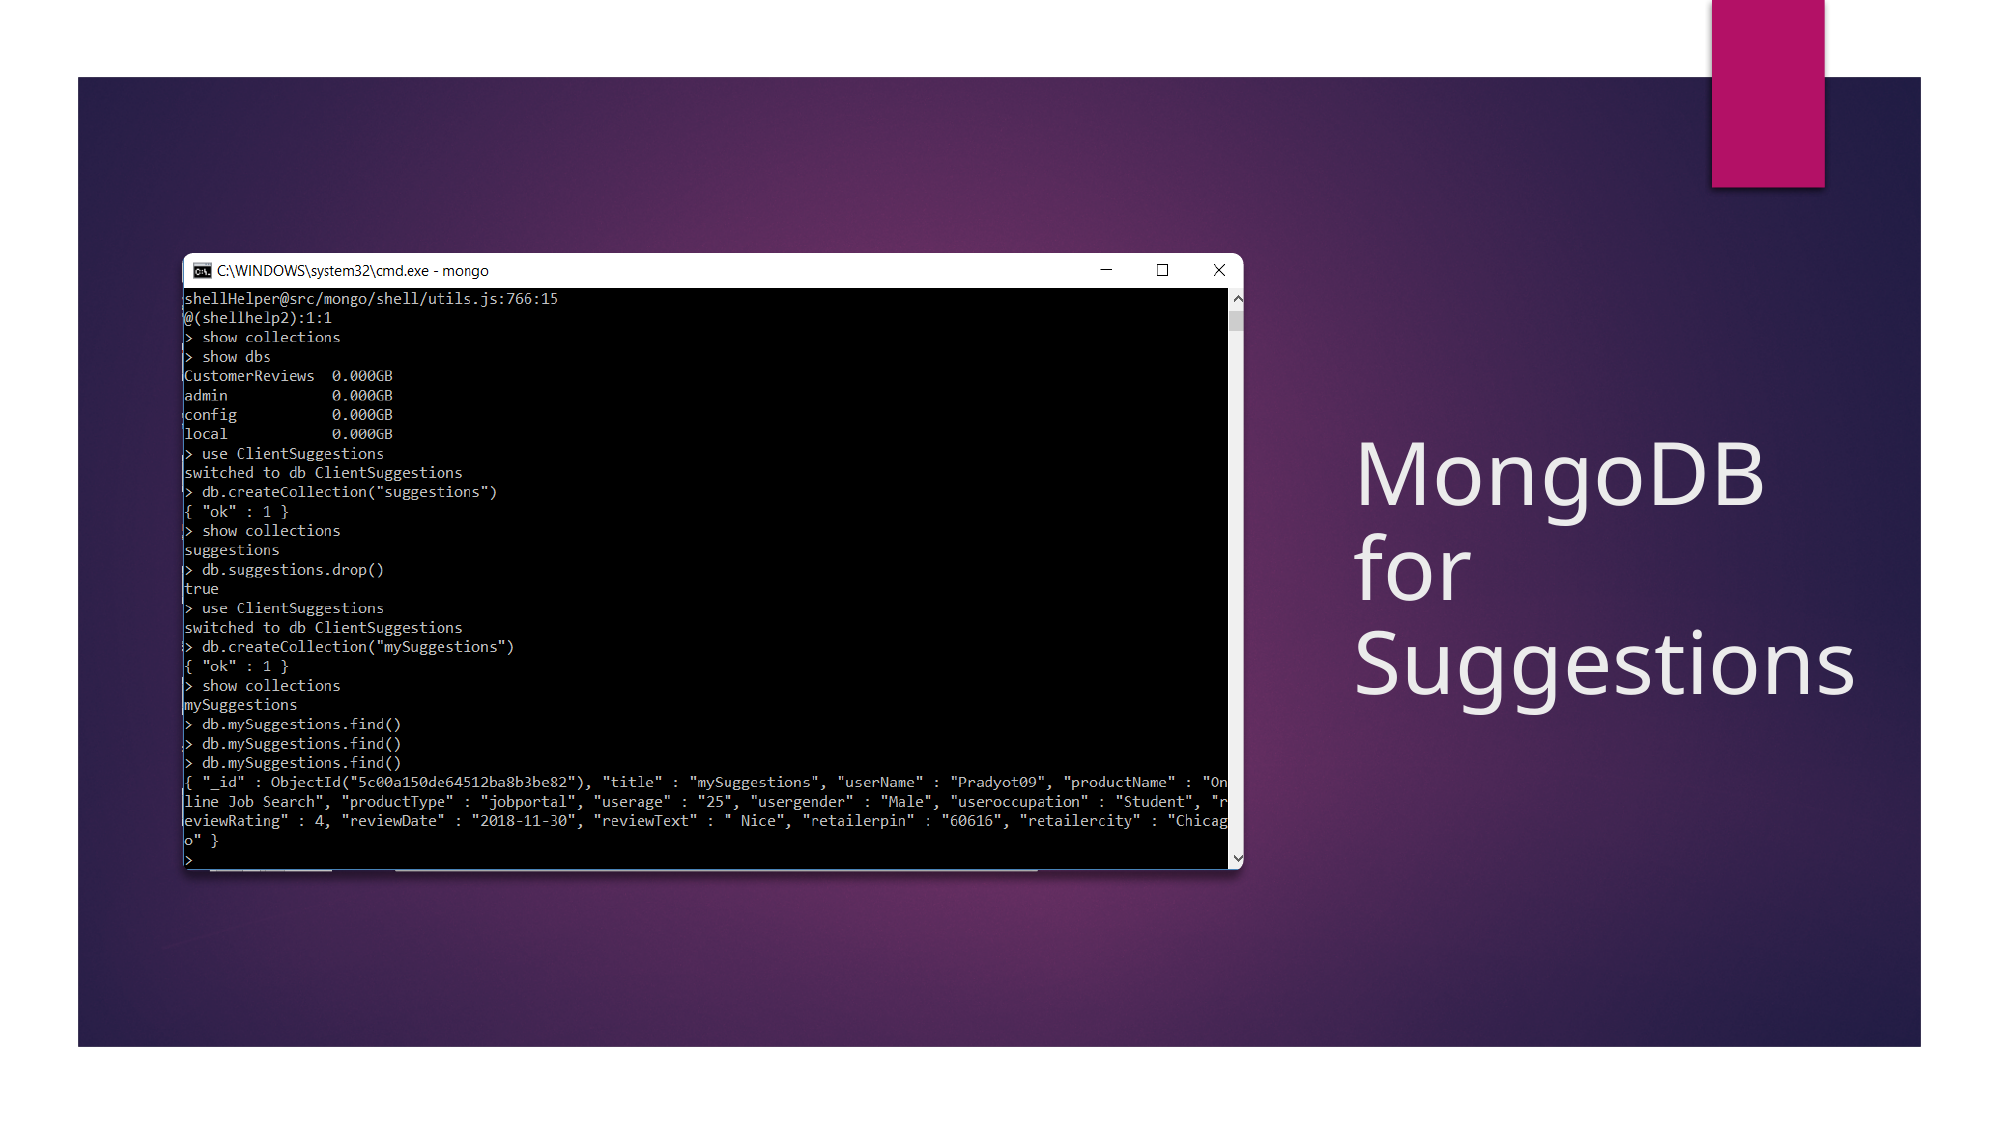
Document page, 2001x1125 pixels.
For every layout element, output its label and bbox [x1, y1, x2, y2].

text_box [0, 0, 2000, 1125]
list [181, 252, 1244, 872]
